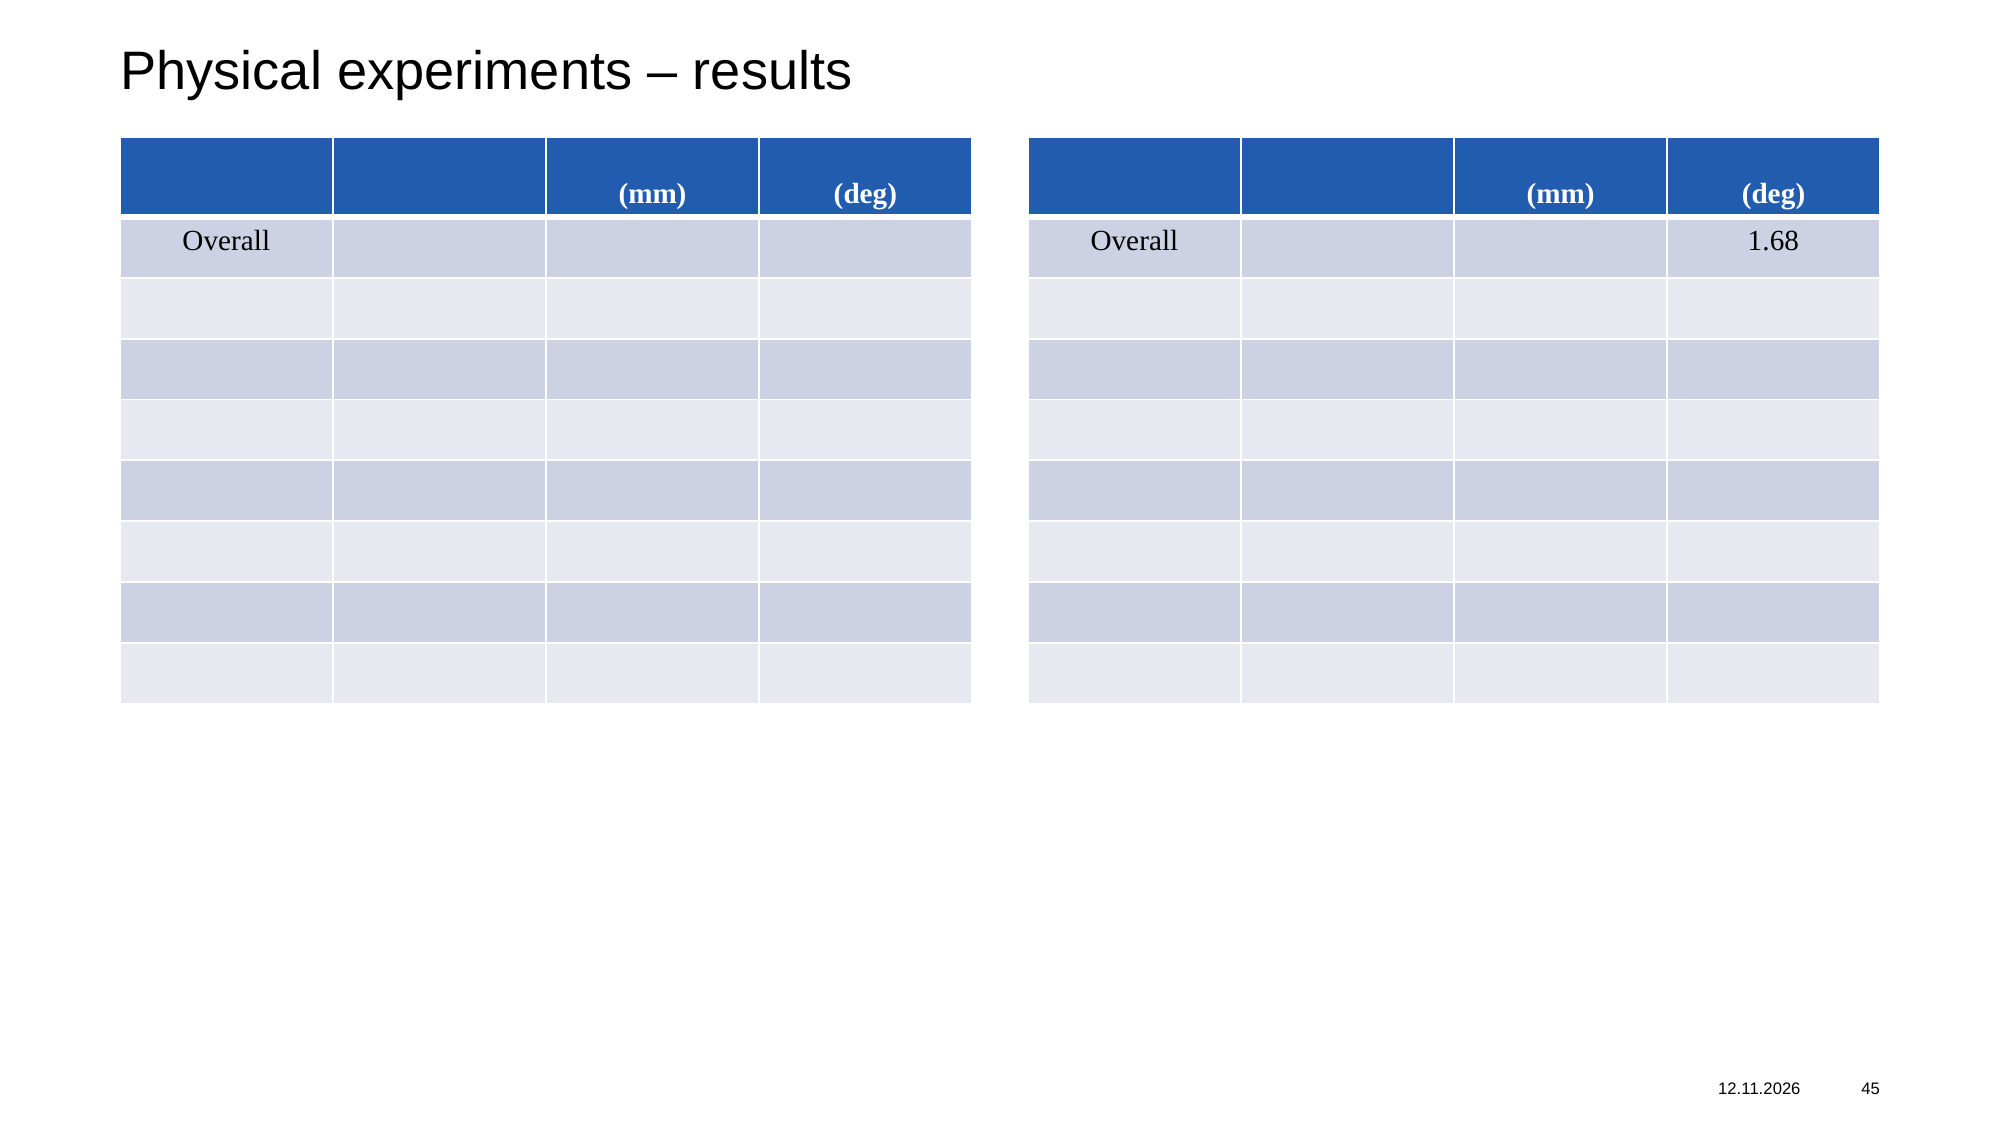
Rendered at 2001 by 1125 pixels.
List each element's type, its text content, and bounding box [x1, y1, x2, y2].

title Physical experiments – results [120, 42, 1880, 191]
slide_number 45 [1827, 1069, 1880, 1106]
text_box [120, 231, 1880, 1000]
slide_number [1718, 1069, 1819, 1106]
